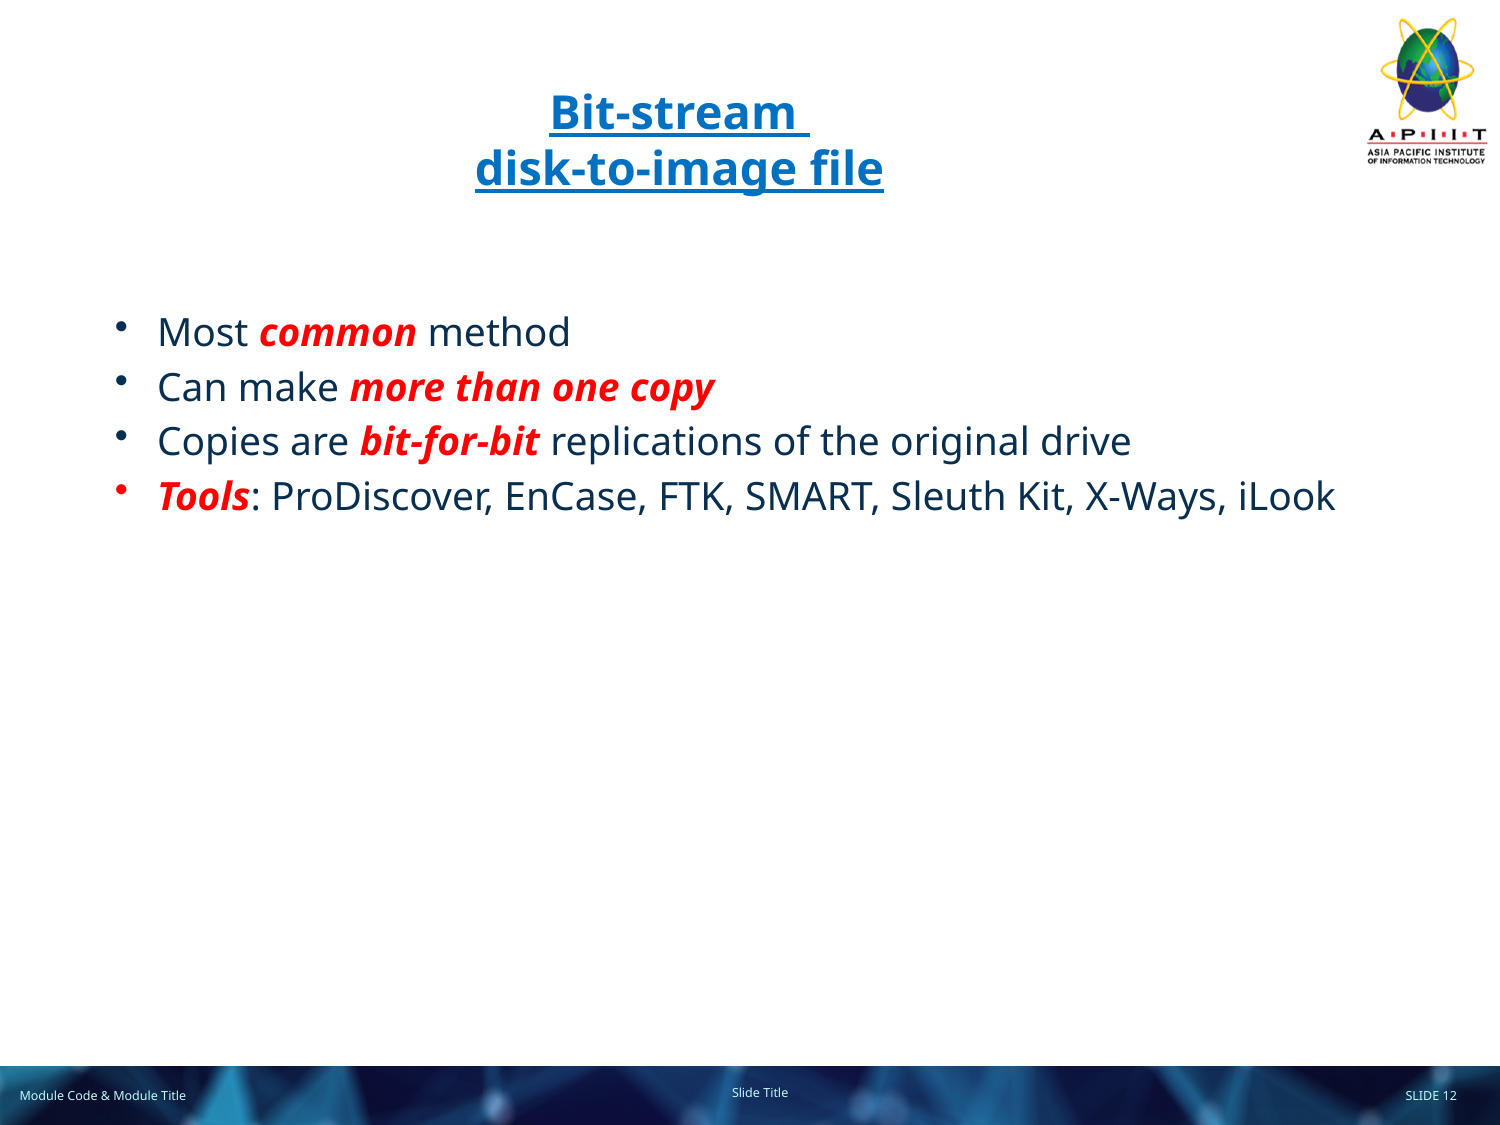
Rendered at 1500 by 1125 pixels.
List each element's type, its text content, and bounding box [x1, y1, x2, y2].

title Bit-stream disk-to-image file [36, 45, 1323, 233]
list Most common method Can make more than one copy Copies are bit-for-bit replications of the original drive Tools: ProDiscover, EnCase, FTK, SMART, Sleuth Kit, X-Ways, iLook [99, 299, 1425, 1000]
picture [1353, 0, 1500, 182]
picture [0, 1066, 1500, 1125]
